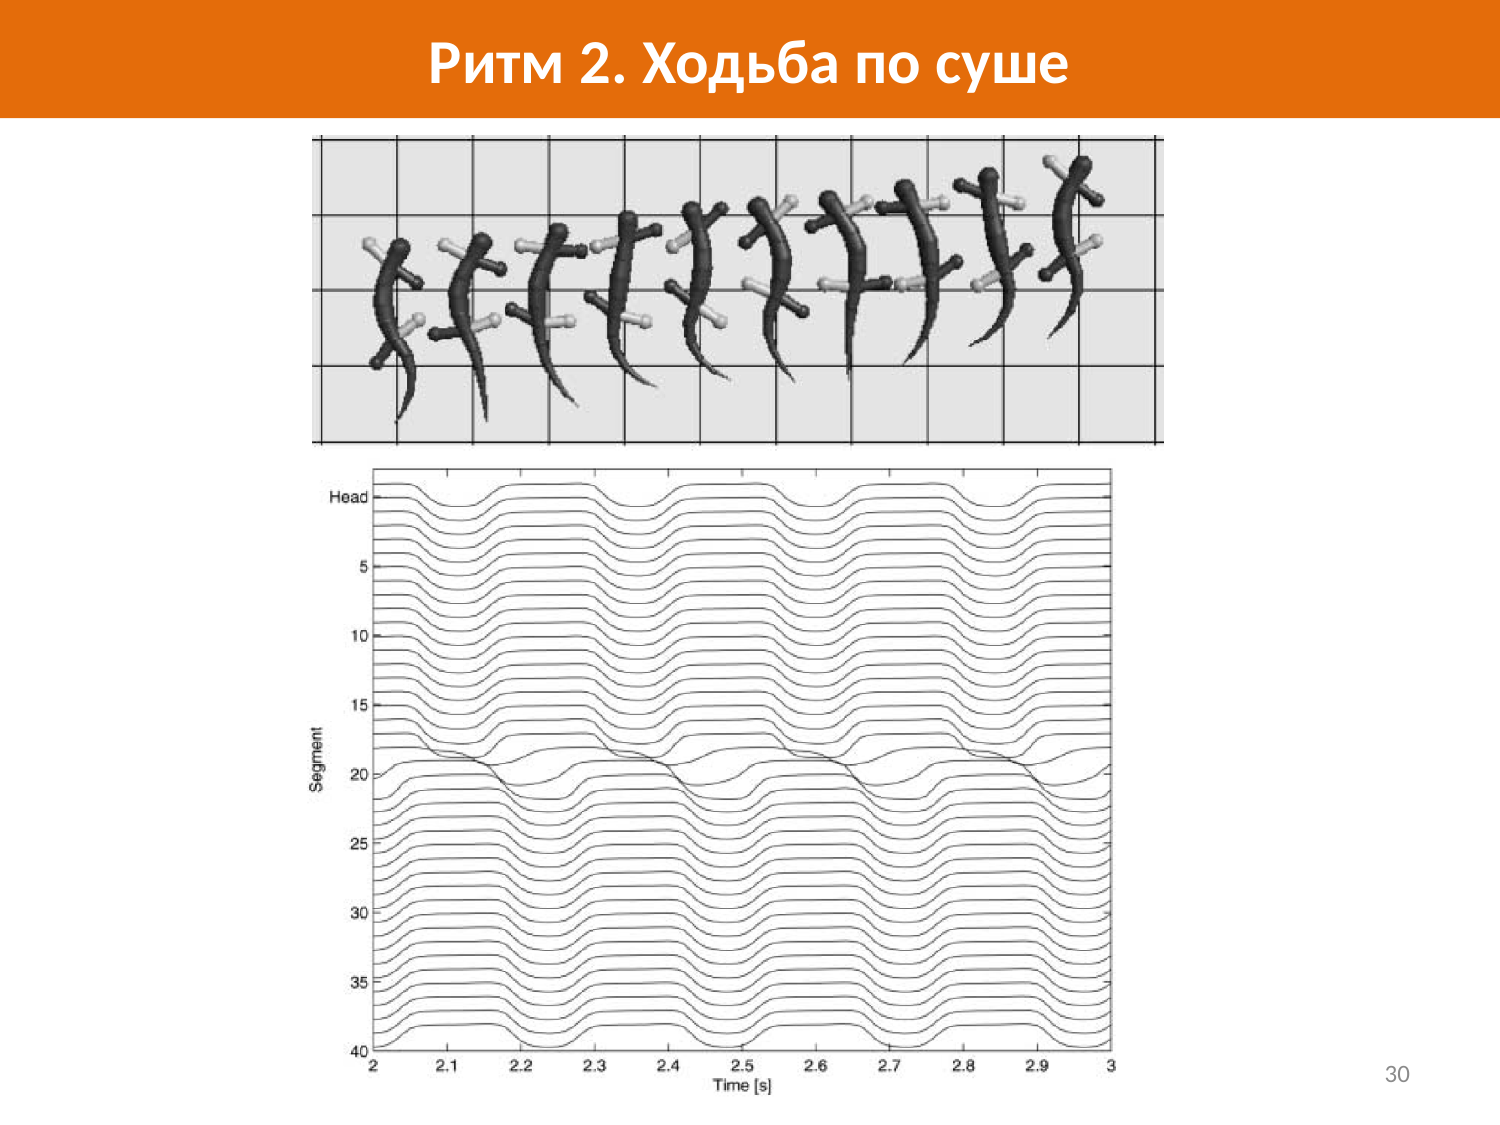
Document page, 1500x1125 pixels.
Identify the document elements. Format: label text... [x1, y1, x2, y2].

picture [299, 120, 1168, 455]
slide_number 30 [1132, 1042, 1425, 1103]
picture [277, 457, 1129, 1103]
title Ритм 2. Ходьба по суше [0, 0, 1500, 119]
